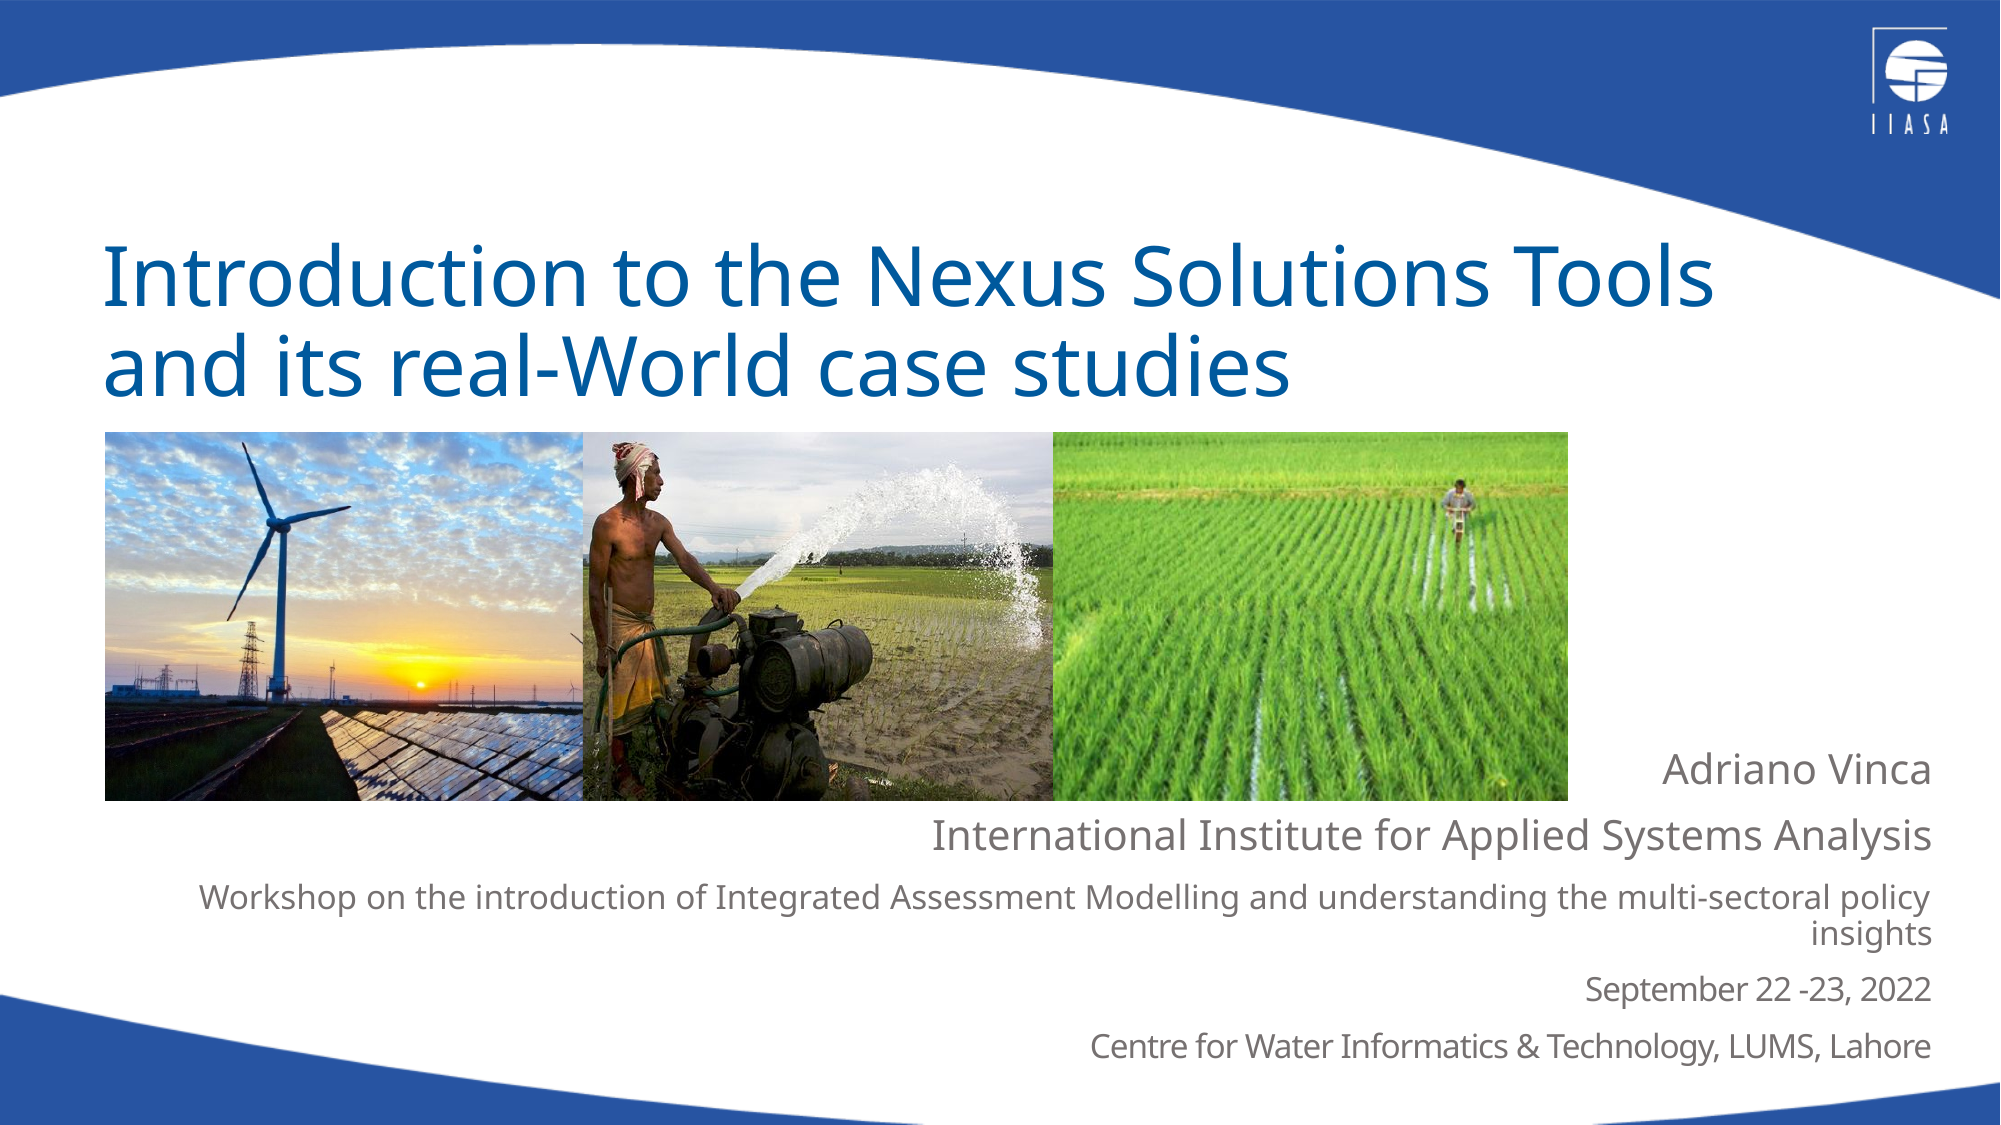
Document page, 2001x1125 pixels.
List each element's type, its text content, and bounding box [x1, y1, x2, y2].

list Adriano Vinca International Institute for Applied Systems Analysis Workshop on the introduction of Integrated Assessment Modelling and understanding the multi-sectoral policy insights September 22 -23, 2022 Centre for Water Informatics & Technology, LUMS, Lahore [96, 819, 1939, 1072]
picture [0, 885, 2000, 1125]
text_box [105, 432, 1568, 801]
picture [0, 0, 2000, 322]
title Introduction to the Nexus Solutions Tools and its real-World case studies [96, 202, 1769, 420]
